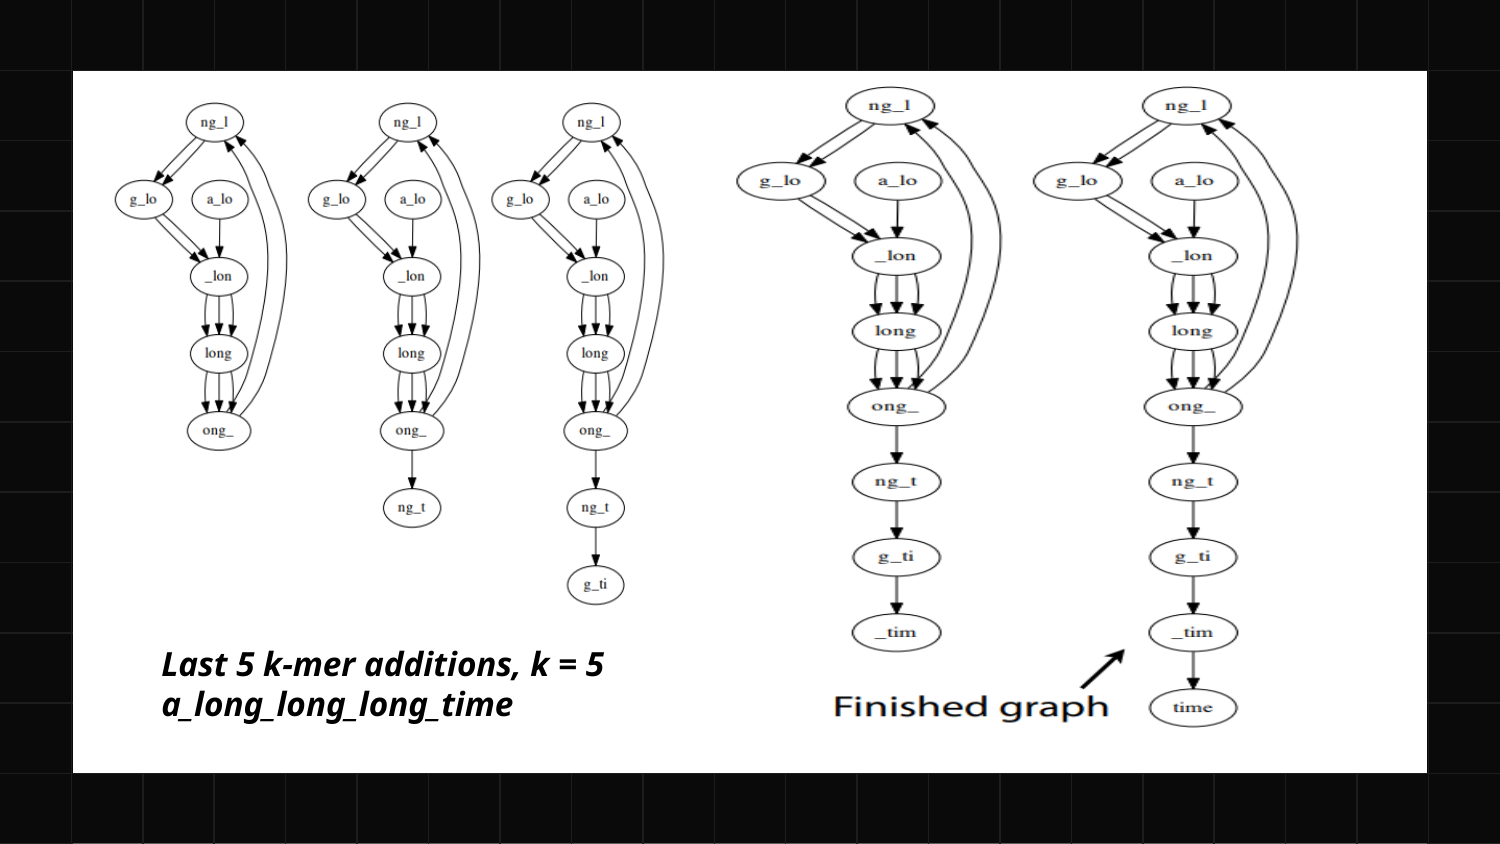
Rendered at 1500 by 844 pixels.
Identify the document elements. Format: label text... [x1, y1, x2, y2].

picture [96, 86, 673, 625]
text_box Last 5 k-mer additions, k = 5 a_long_long_long_time [146, 635, 702, 771]
picture [726, 86, 1354, 733]
